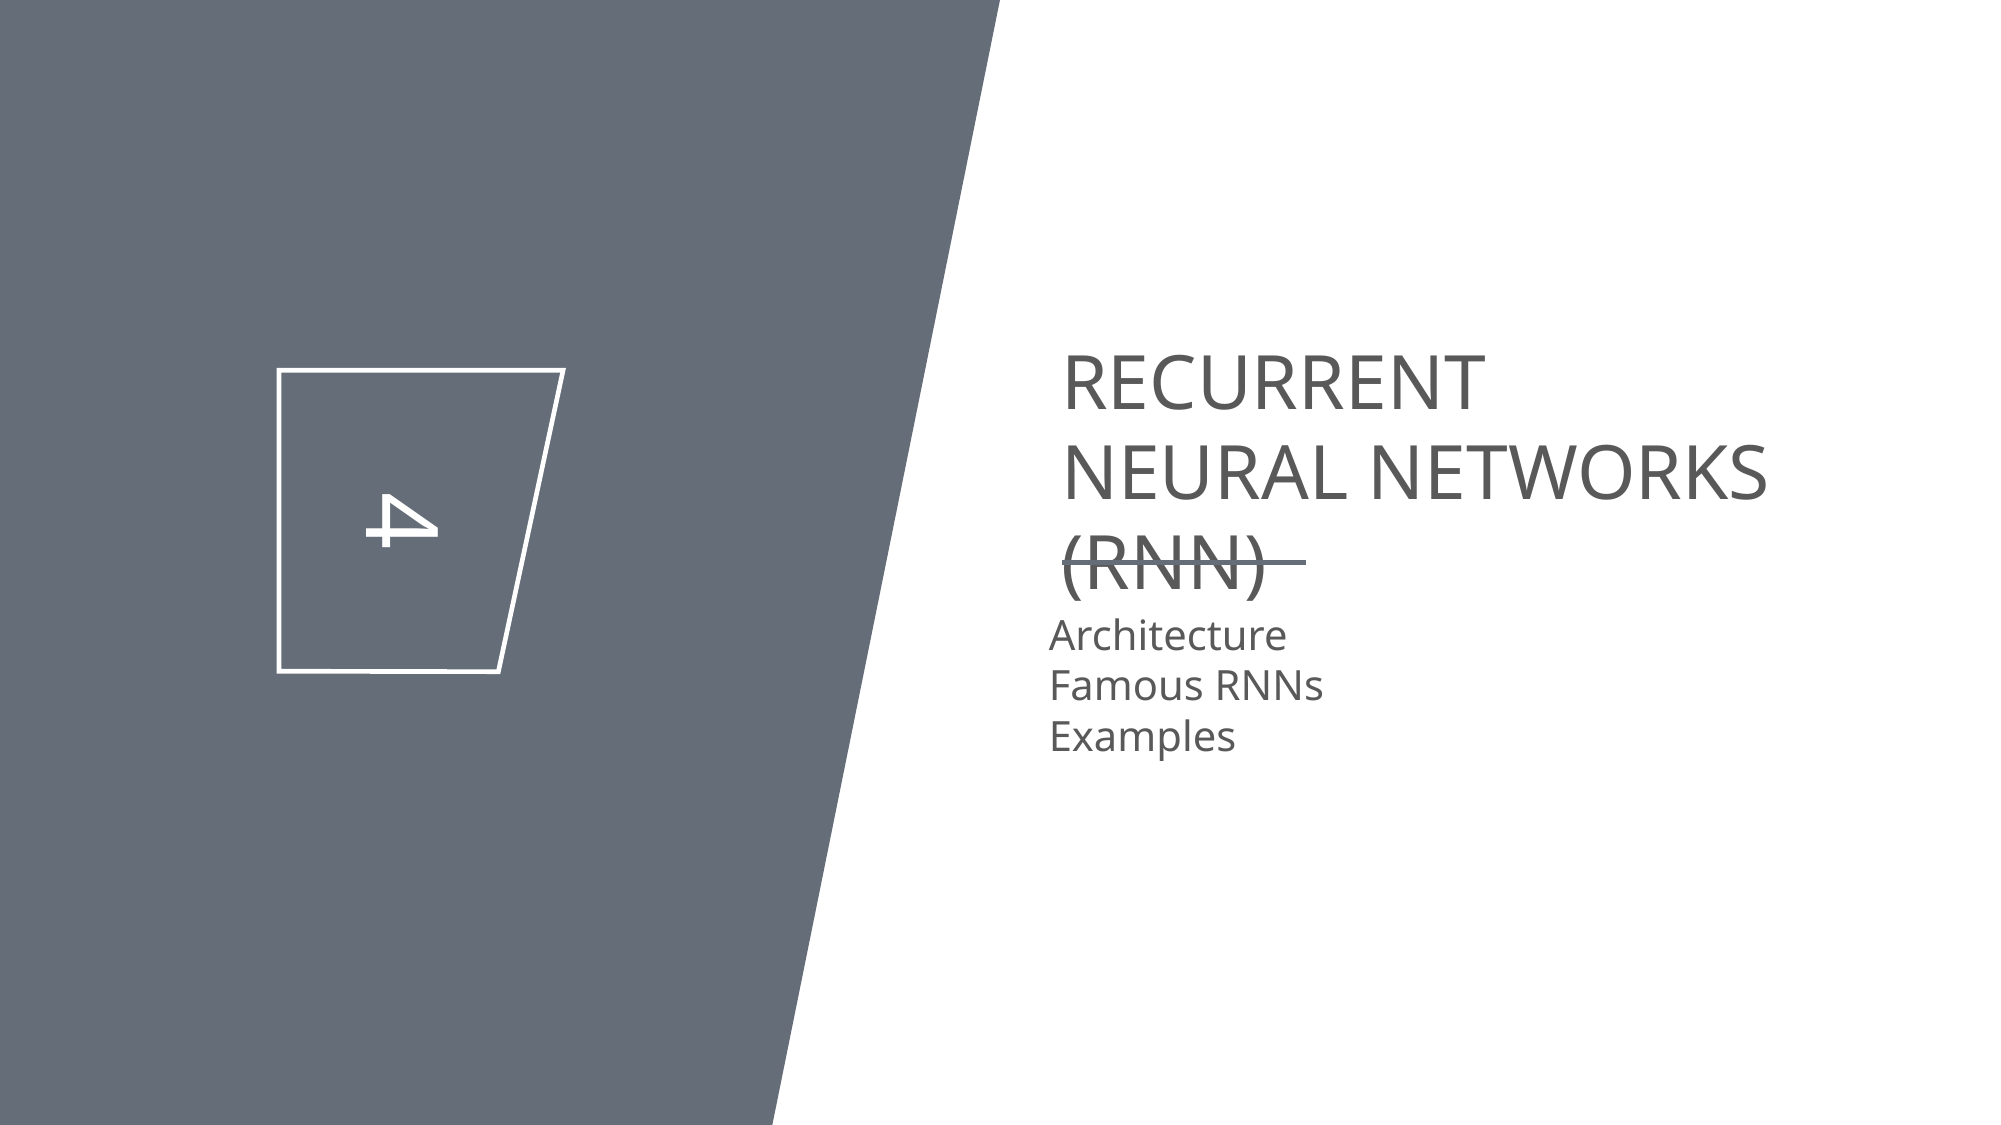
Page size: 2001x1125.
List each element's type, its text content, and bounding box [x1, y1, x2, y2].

text_box [0, 0, 1002, 1125]
text_box Architecture Famous RNNs Examples [1033, 601, 1339, 767]
text_box 4 [278, 369, 565, 673]
text_box RECURRENT NEURAL NETWORKS (RNN) [1046, 326, 1963, 612]
